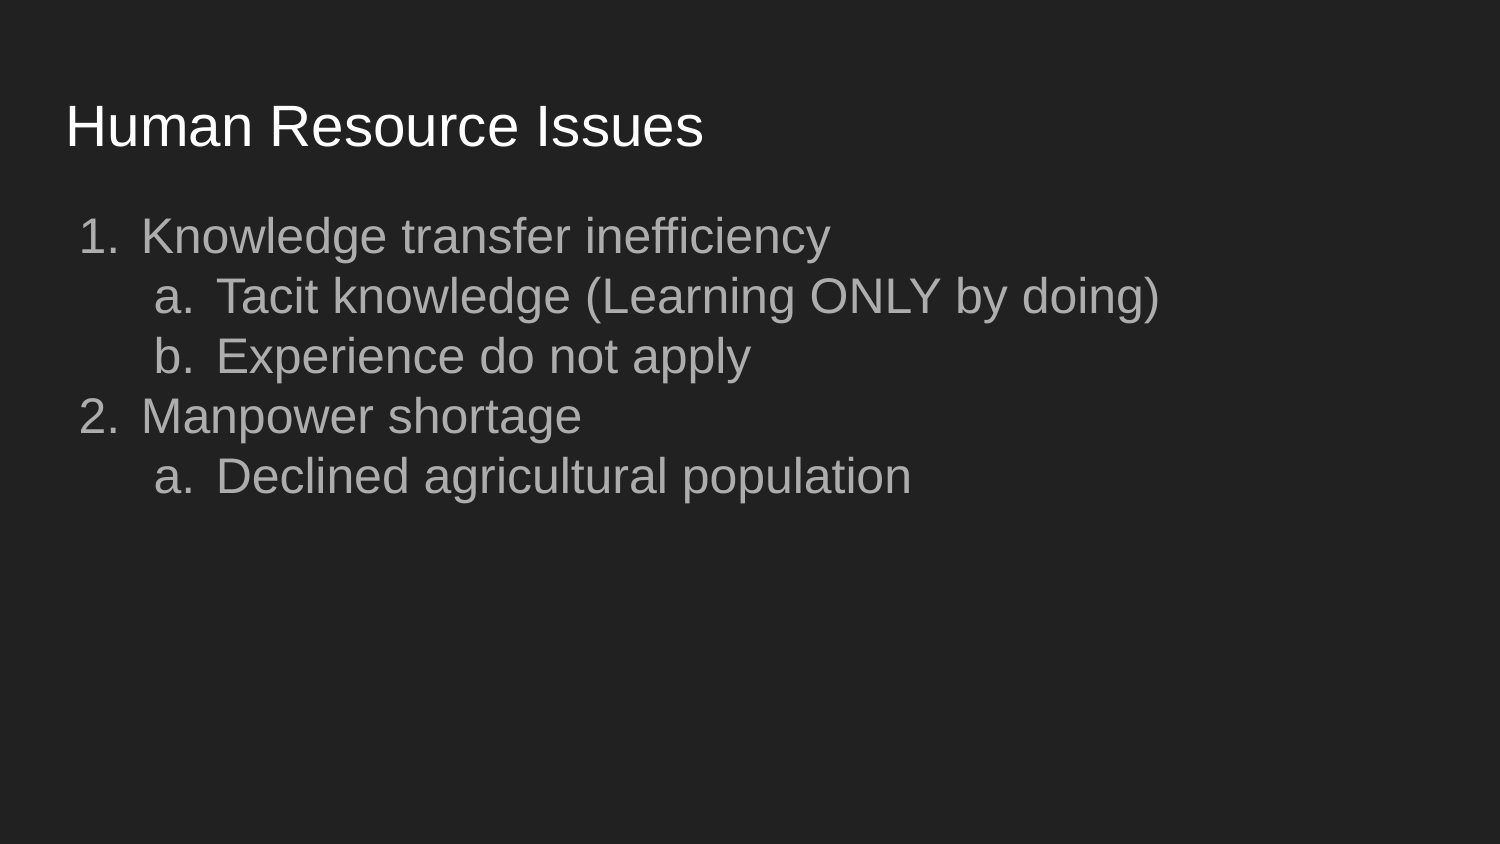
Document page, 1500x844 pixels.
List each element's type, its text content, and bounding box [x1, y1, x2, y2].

text_box Human Resource Issues [51, 72, 1449, 167]
text_box Knowledge transfer inefficiency Tacit knowledge (Learning ONLY by doing) Experience do not apply Manpower shortage Declined agricultural population [51, 189, 1449, 750]
